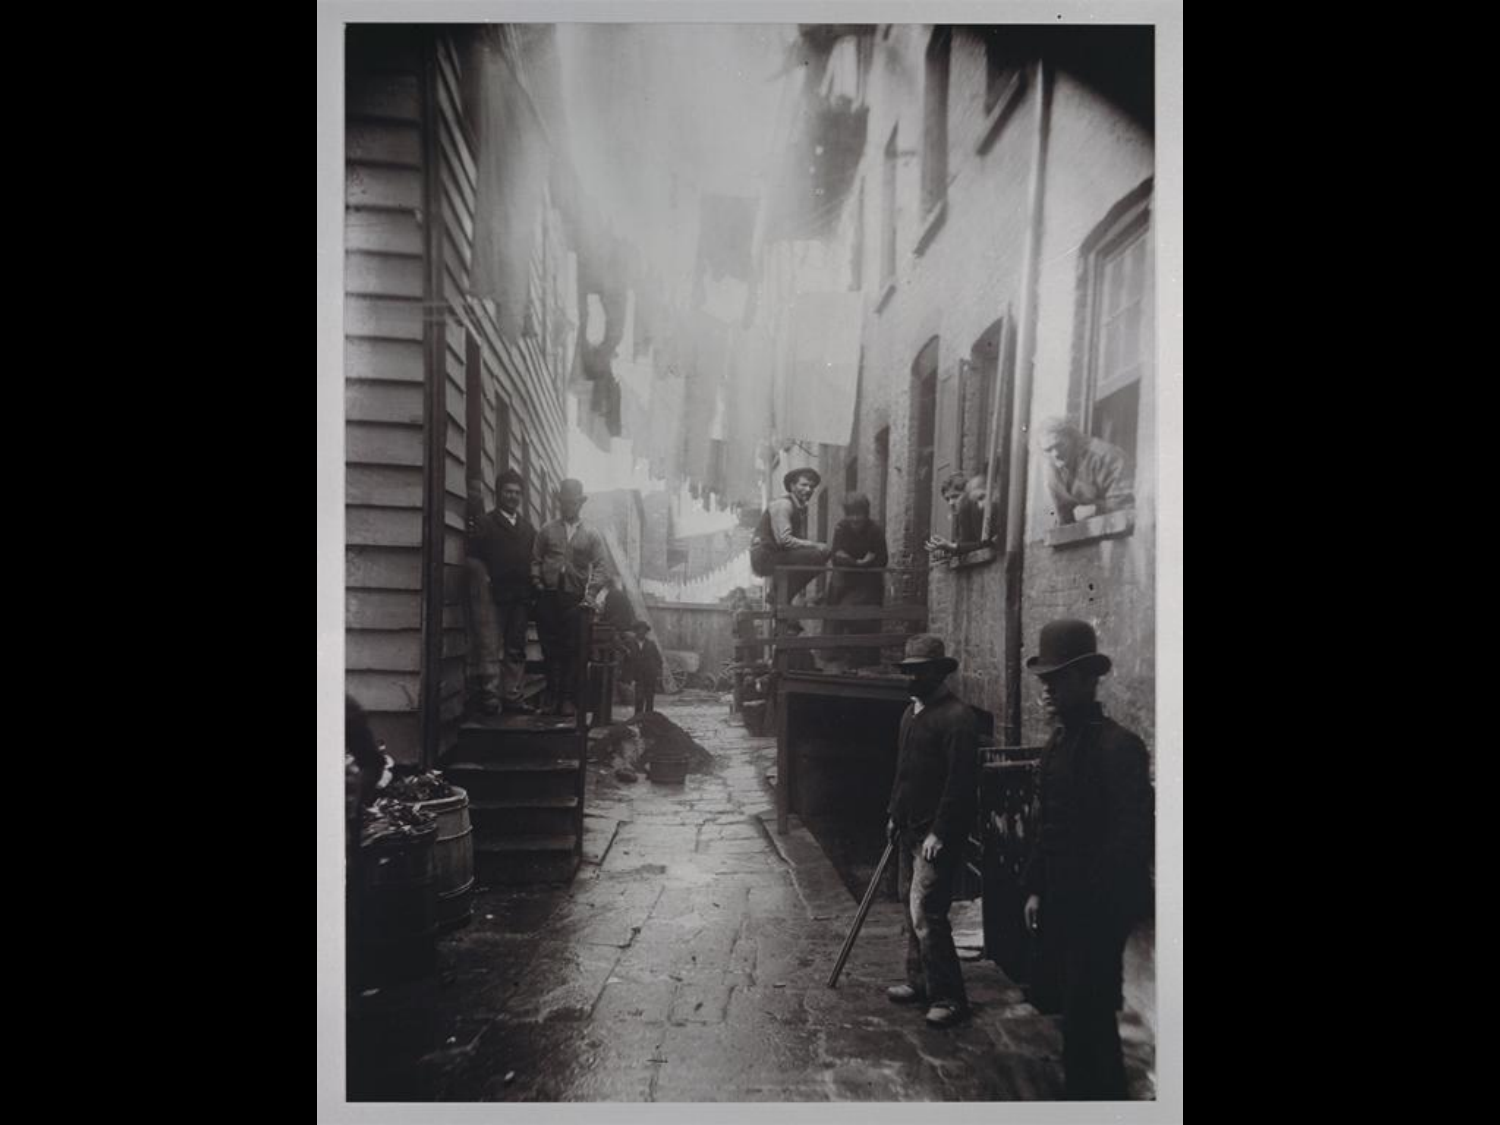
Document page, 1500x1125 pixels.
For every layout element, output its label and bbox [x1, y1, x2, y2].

picture [317, 0, 1183, 1125]
